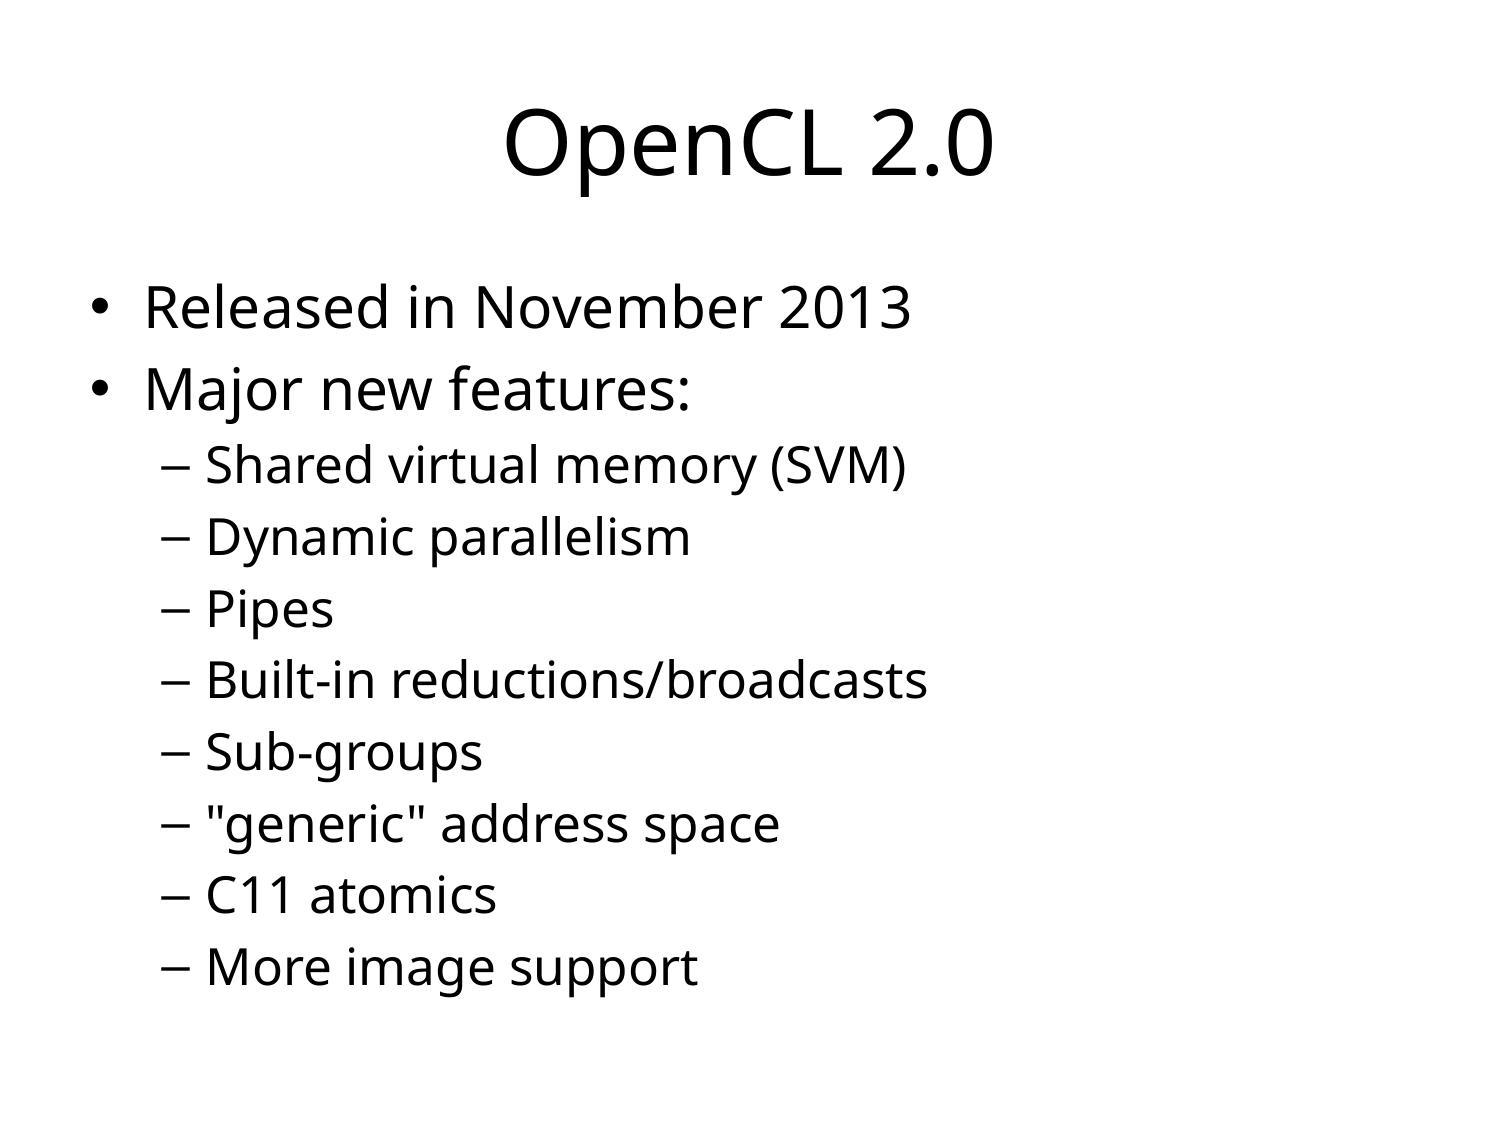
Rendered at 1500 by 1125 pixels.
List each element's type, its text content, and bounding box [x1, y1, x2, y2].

text_box Released in November 2013 Major new features: Shared virtual memory (SVM) Dynamic parallelism Pipes Built-in reductions/broadcasts Sub-groups "generic" address space C11 atomics More image support [74, 262, 1425, 1005]
text_box OpenCL 2.0 [74, 45, 1425, 233]
